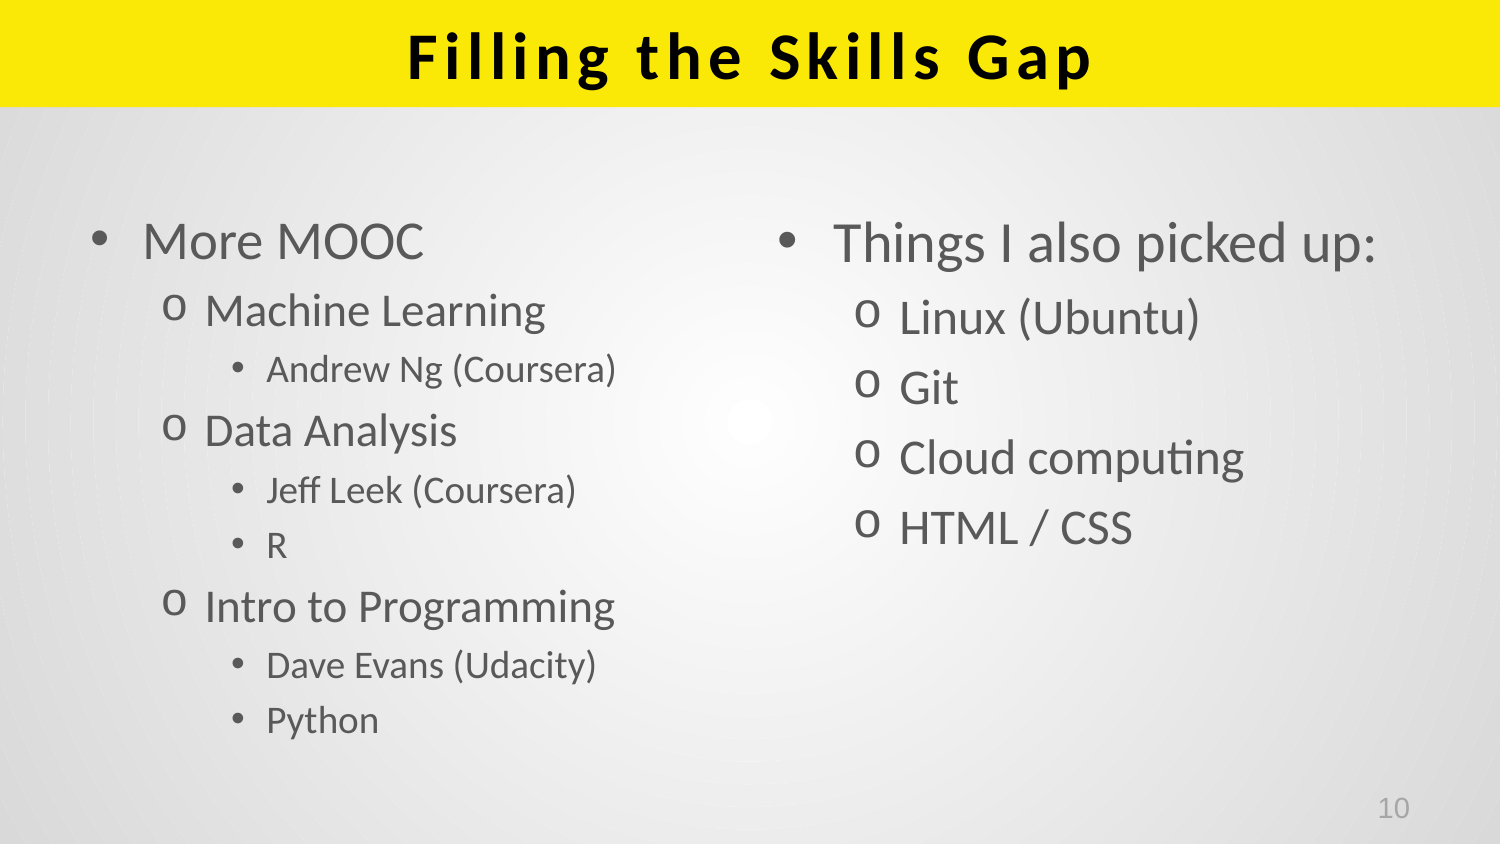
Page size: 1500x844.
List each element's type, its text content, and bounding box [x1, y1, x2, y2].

list Things I also picked up: Linux (Ubuntu) Git Cloud computing HTML / CSS [762, 196, 1425, 754]
list More MOOC Machine Learning Andrew Ng (Coursera) Data Analysis Jeff Leek (Coursera) R Intro to Programming Dave Evans (Udacity) Python [75, 196, 738, 754]
title Filling the Skills Gap [75, 0, 1425, 108]
slide_number 10 [1074, 782, 1425, 827]
